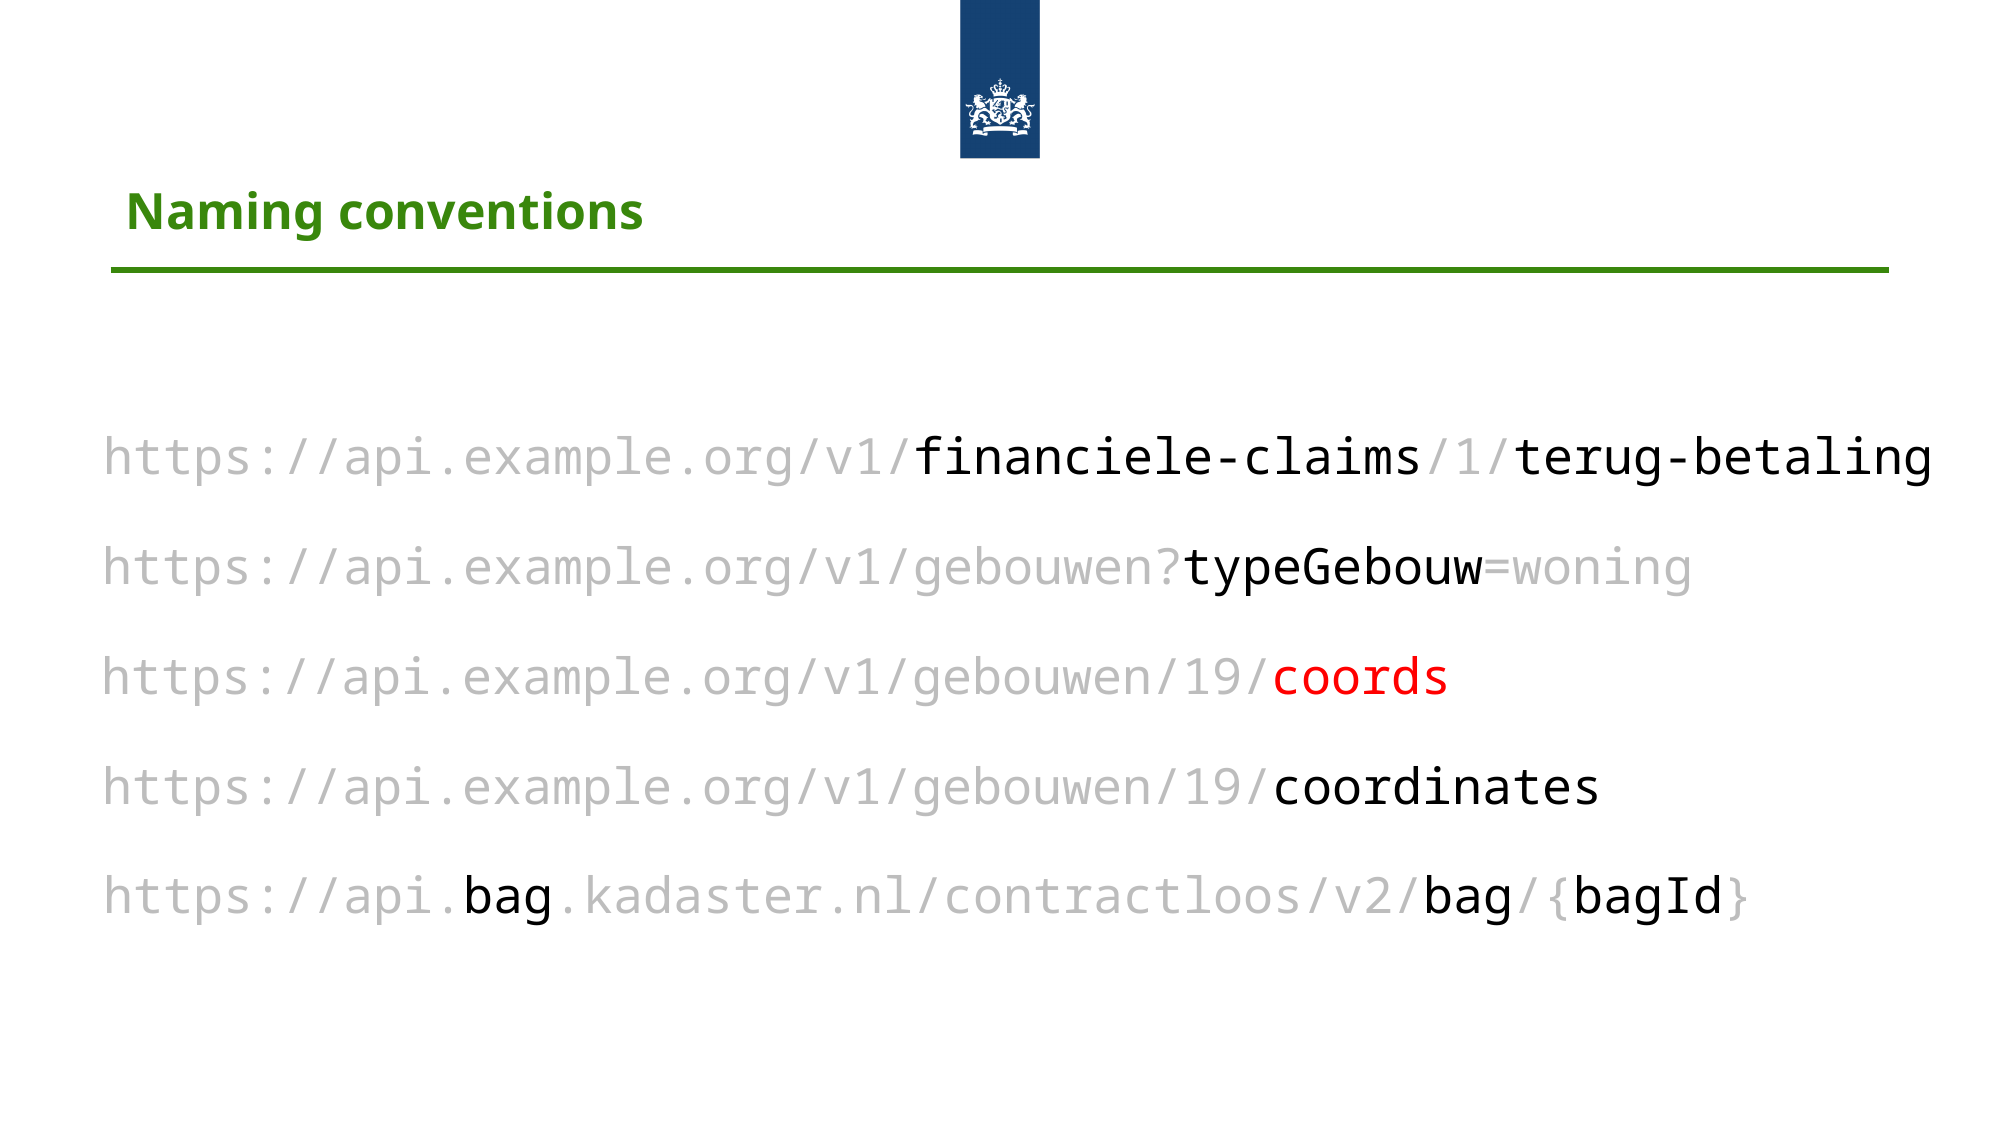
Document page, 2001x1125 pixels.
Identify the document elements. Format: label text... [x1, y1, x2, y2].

text_box https://api.example.org/v1/gebouwen/19/coords [101, 644, 1452, 705]
picture [960, 0, 1040, 141]
title Naming conventions [110, 141, 1892, 248]
text_box https://api.example.org/v1/gebouwen?typeGebouw=woning [102, 534, 1693, 595]
text_box https://api.example.org/v1/financiele-claims/1/terug-betaling [103, 424, 1934, 486]
text_box https://api.example.org/v1/gebouwen/19/coordinates [102, 753, 1603, 815]
text_box https://api.bag.kadaster.nl/contractloos/v2/bag/{bagId} [103, 863, 1754, 924]
